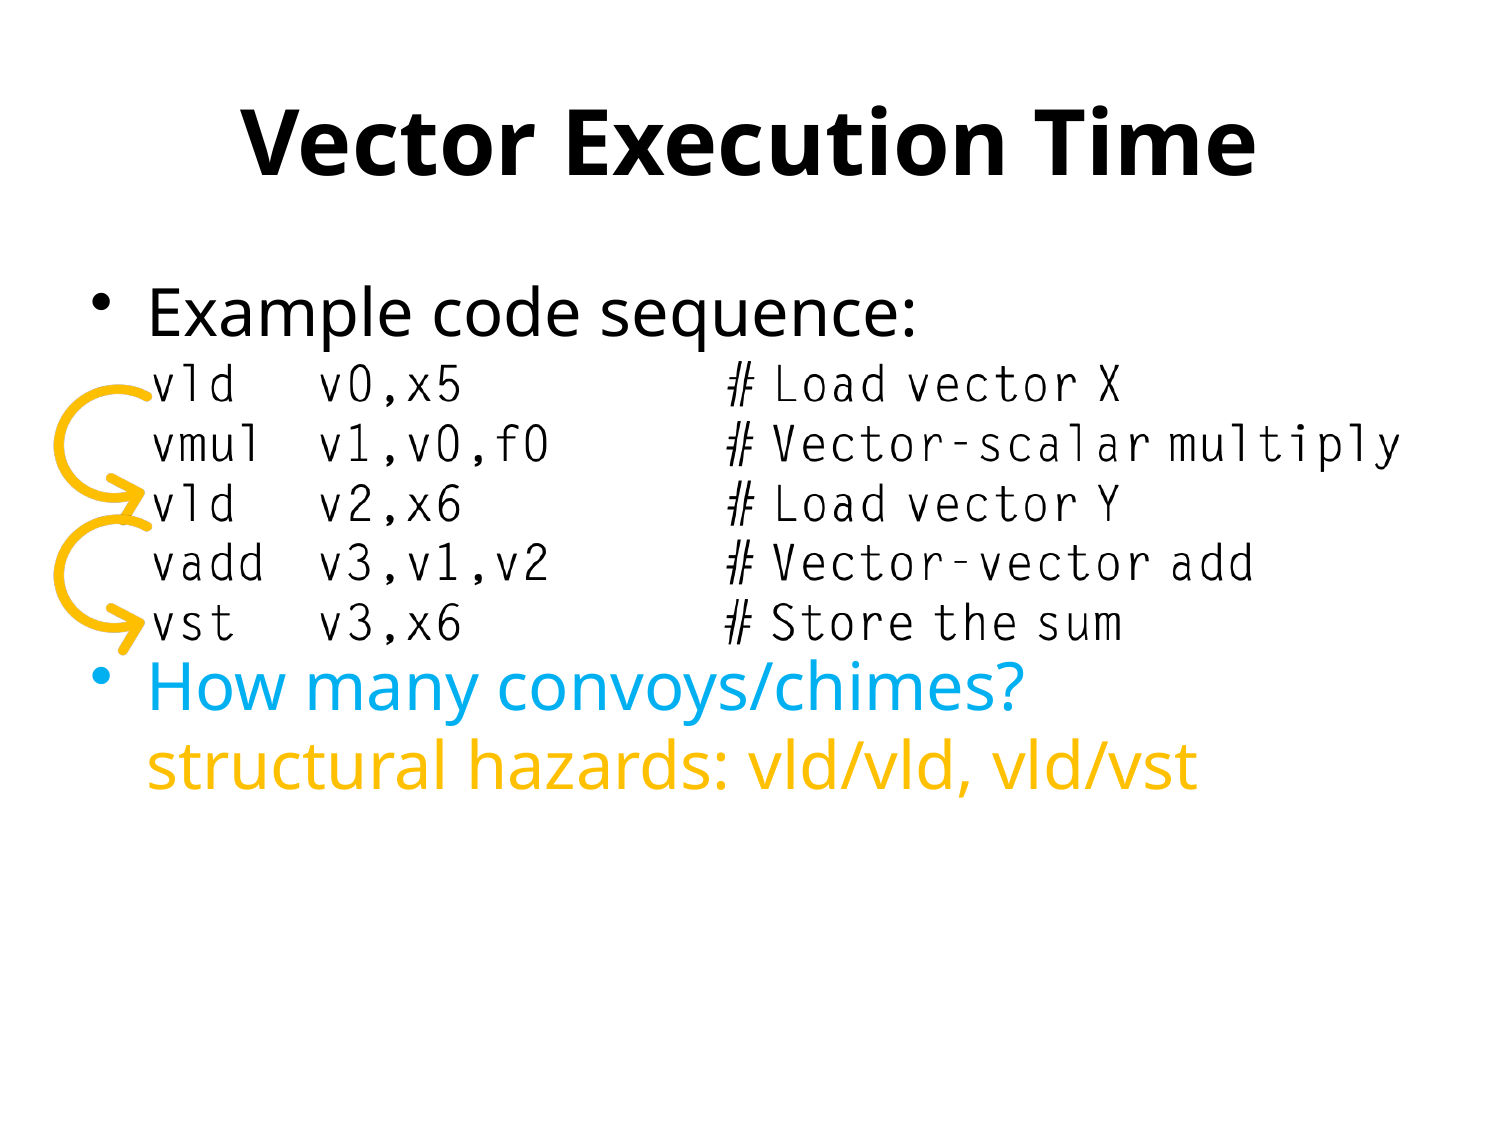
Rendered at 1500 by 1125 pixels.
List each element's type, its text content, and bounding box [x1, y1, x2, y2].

list Example code sequence: How many convoys/chimes? structural hazards: vld/vld, vld/vst [75, 262, 1500, 1125]
title Vector Execution Time [0, 45, 1500, 233]
picture [15, 356, 1407, 679]
